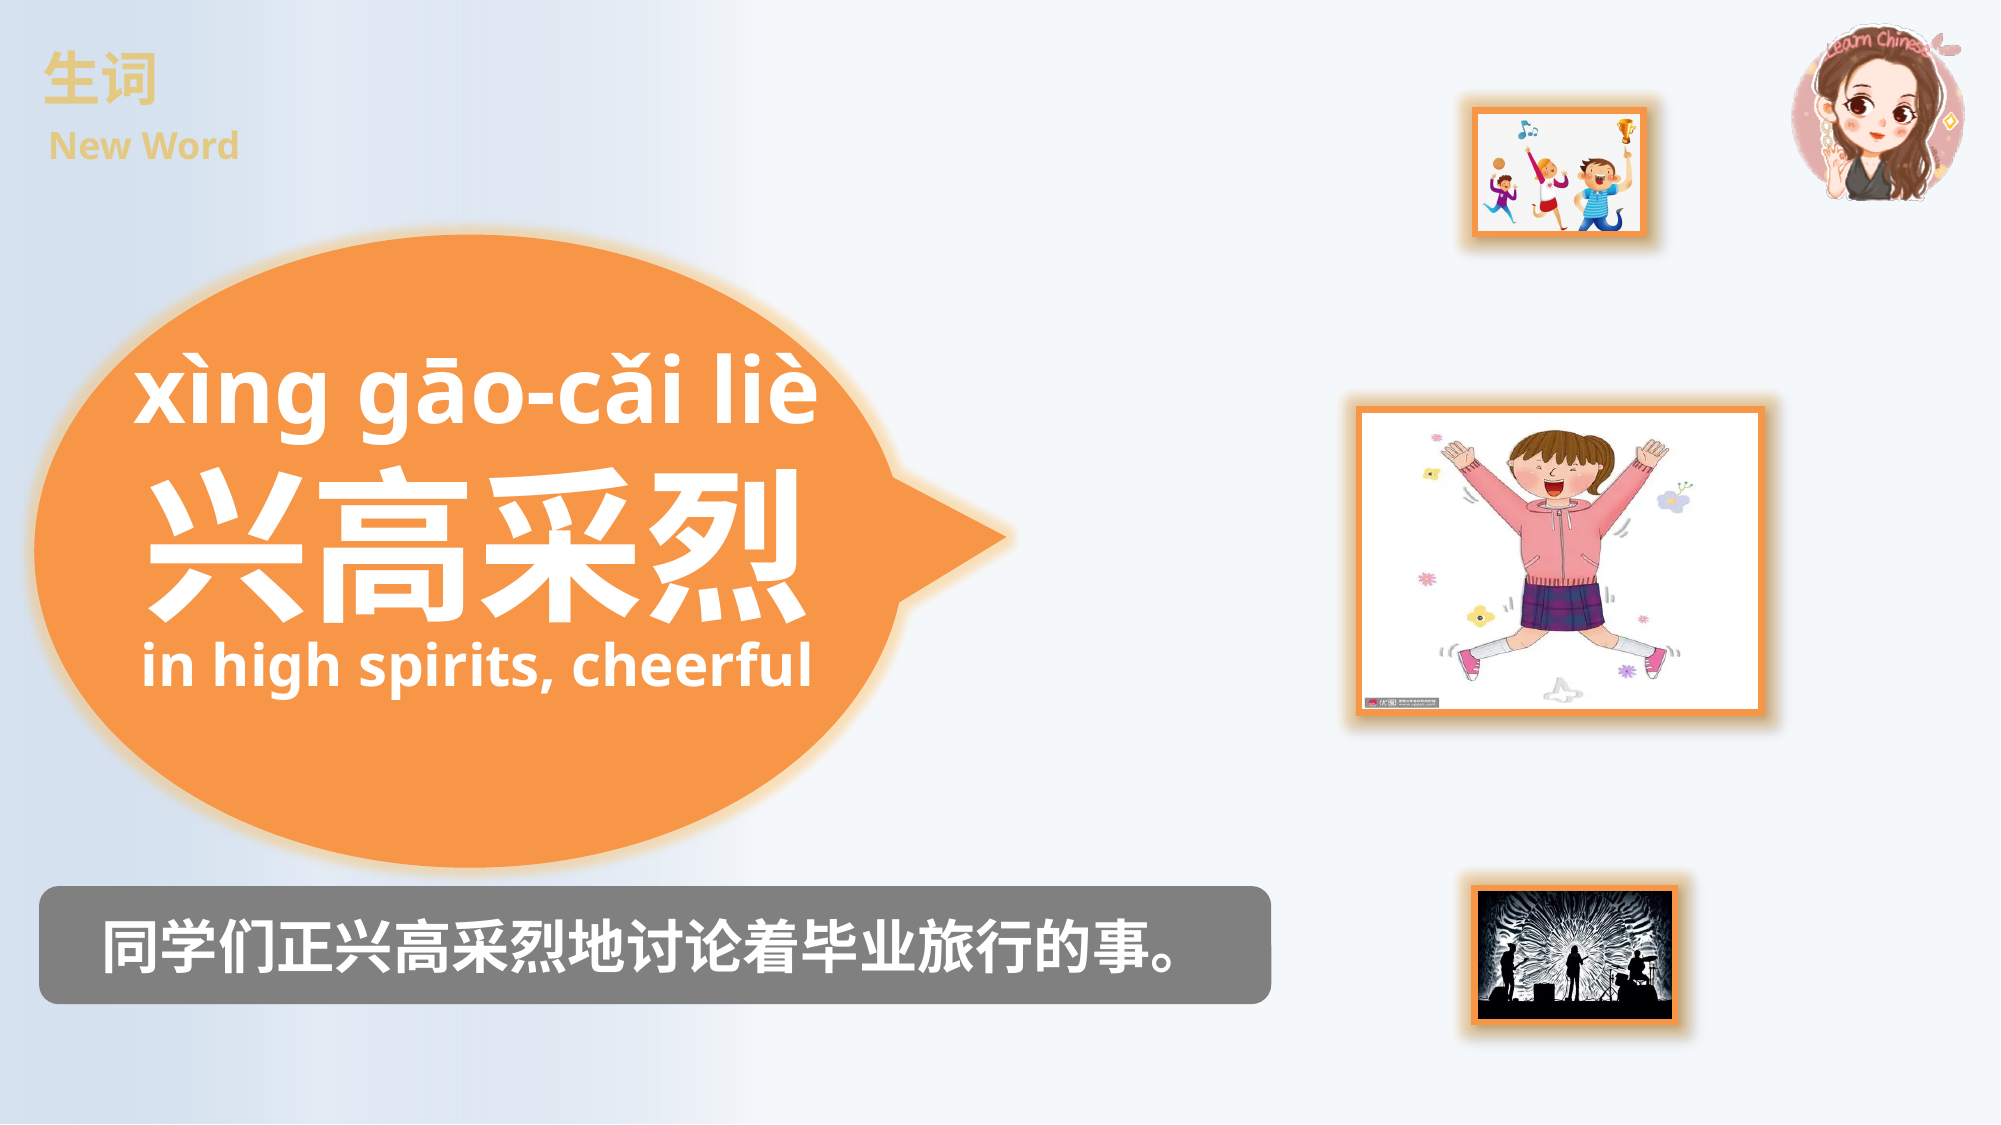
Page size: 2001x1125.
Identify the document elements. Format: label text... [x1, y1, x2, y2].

text_box 生词 [27, 35, 174, 120]
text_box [27, 239, 928, 864]
picture [0, 0, 2001, 1125]
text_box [38, 886, 1272, 1005]
text_box New Word [33, 115, 256, 175]
